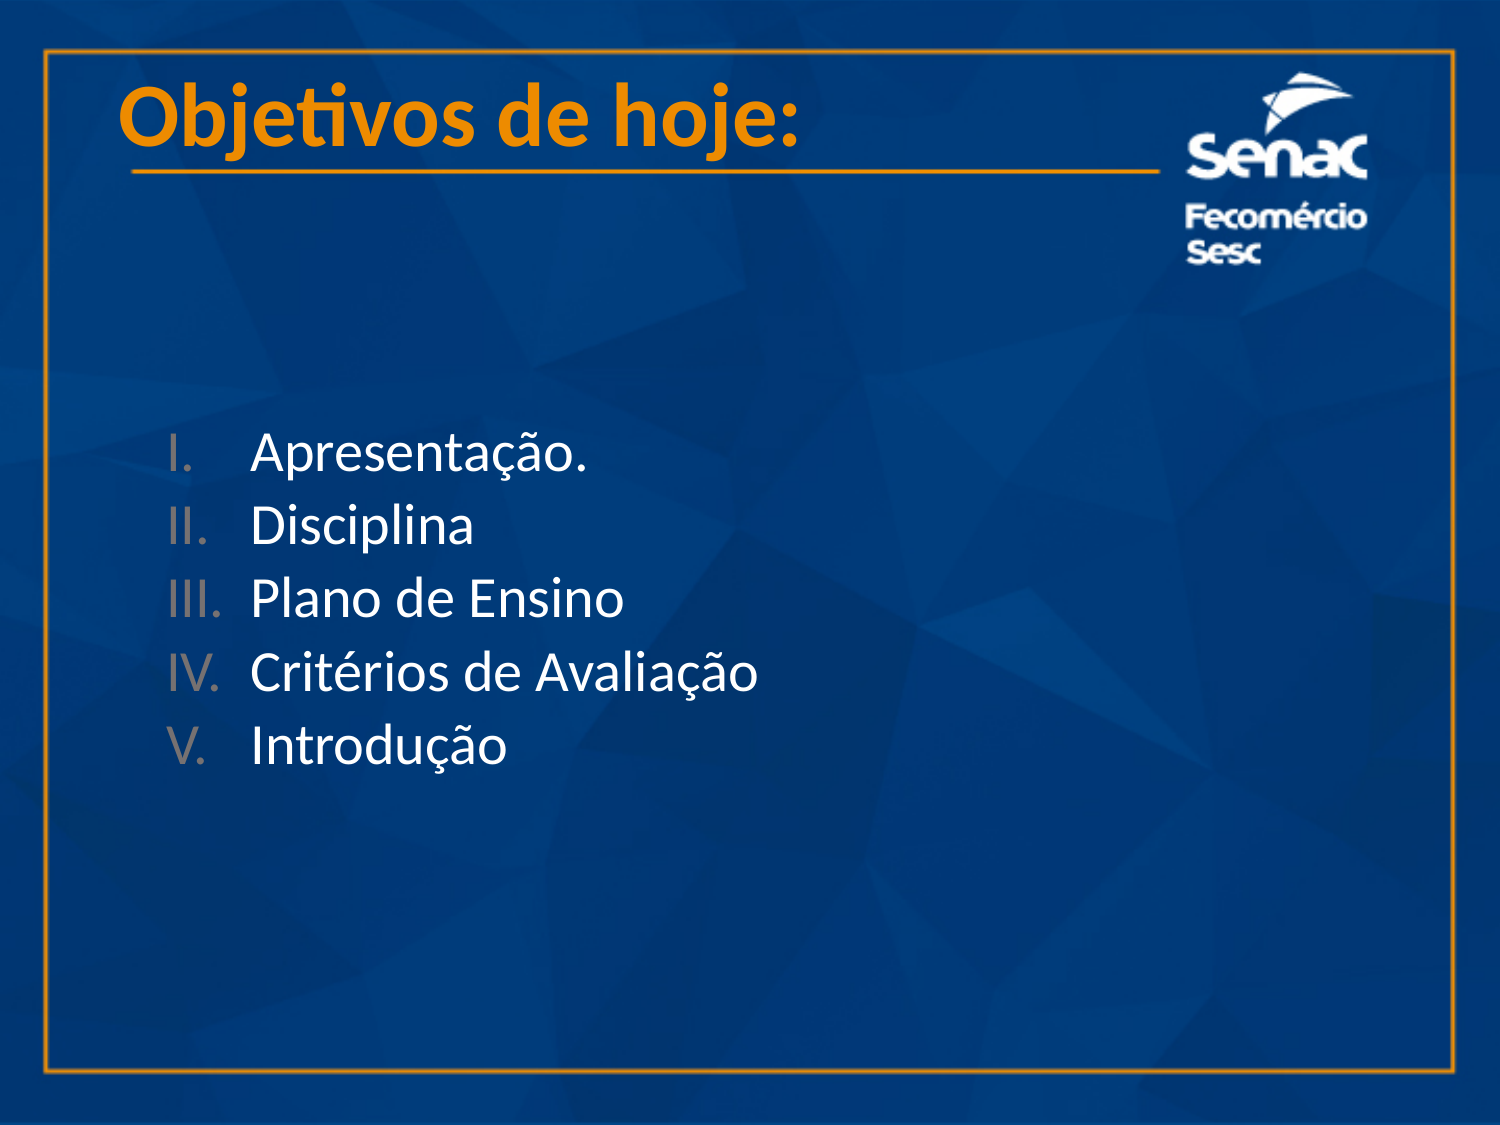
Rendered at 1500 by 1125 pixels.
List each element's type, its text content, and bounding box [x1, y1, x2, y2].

picture [0, 0, 1500, 1125]
title Objetivos de hoje: [103, 59, 1397, 174]
list Apresentação. Disciplina Plano de Ensino Critérios de Avaliação Introdução [103, 240, 1397, 1014]
